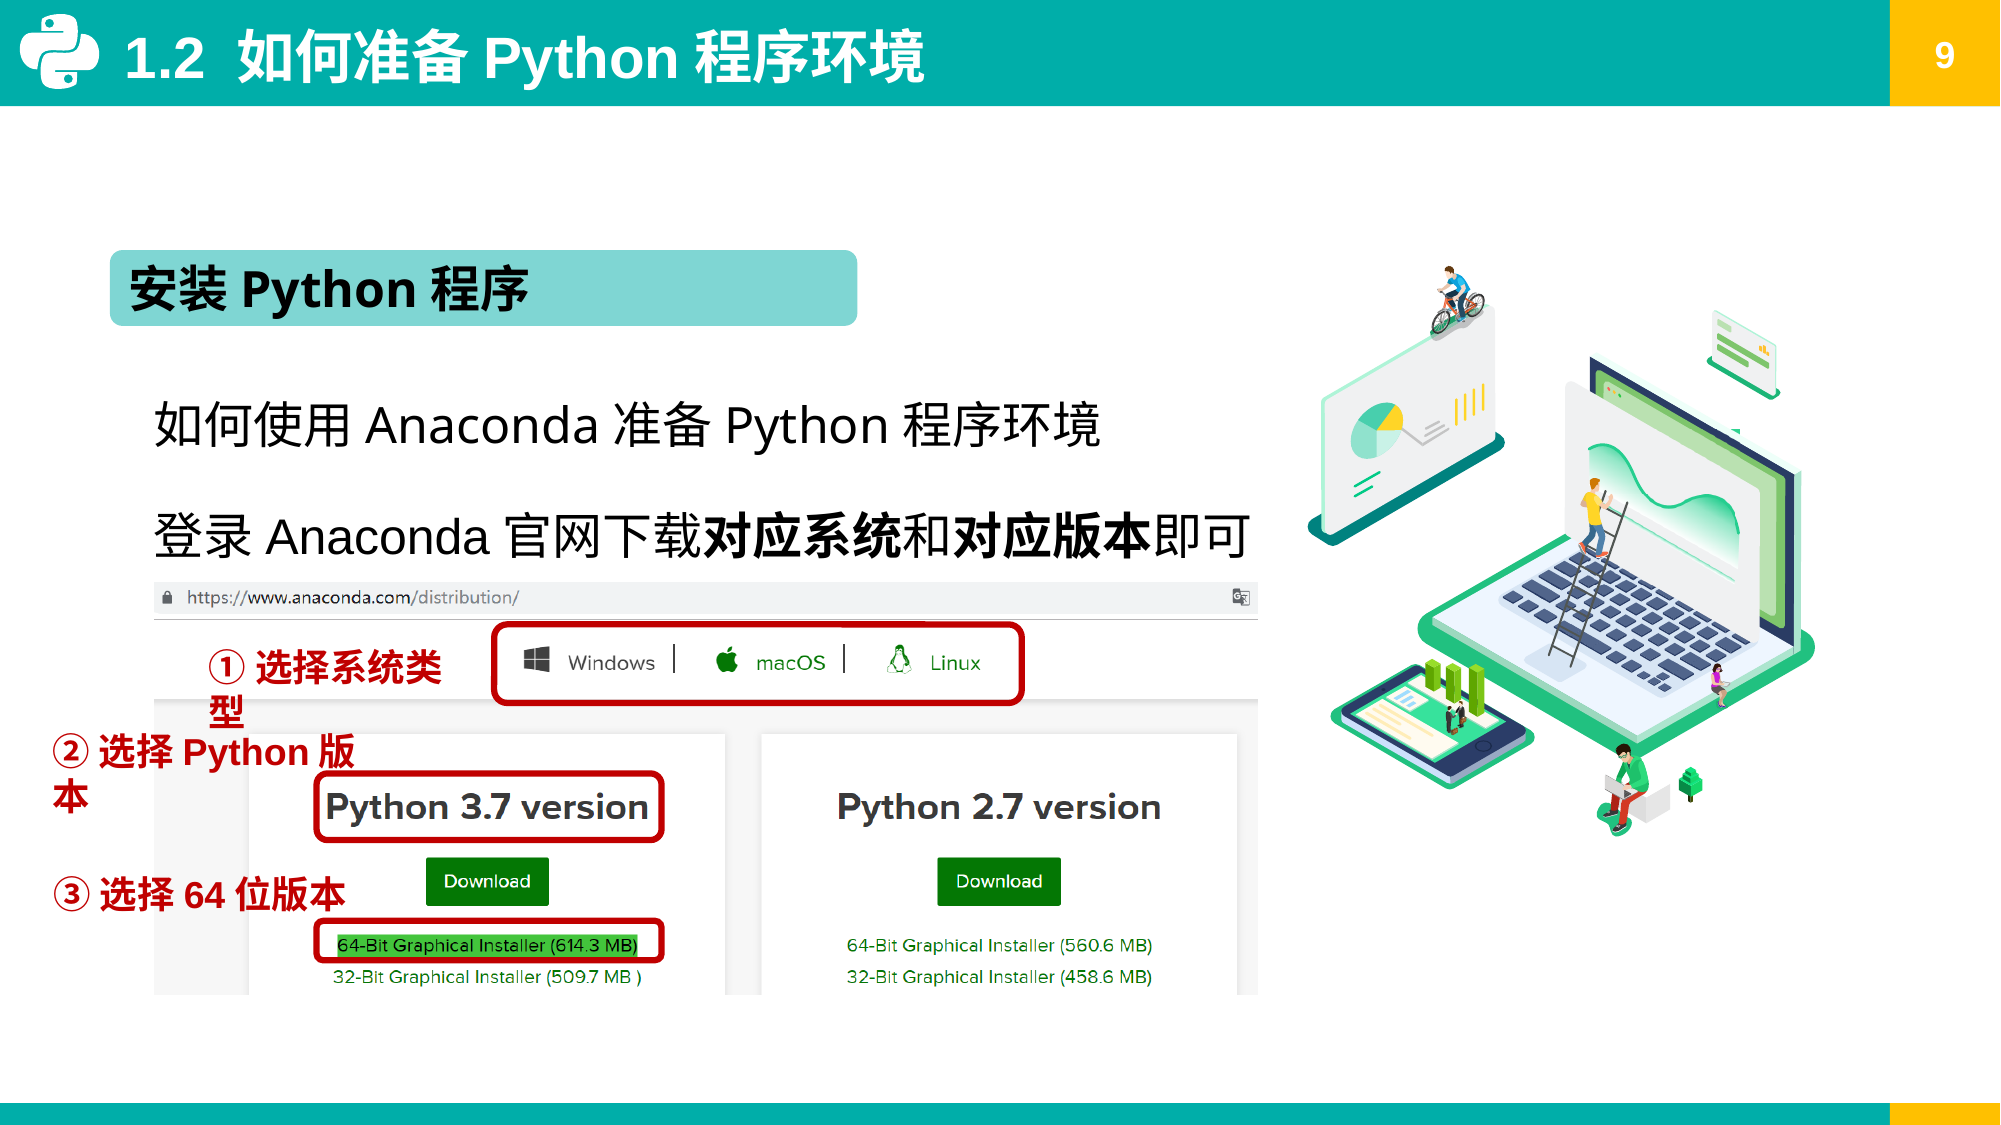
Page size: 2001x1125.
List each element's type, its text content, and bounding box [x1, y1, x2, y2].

text_box ③选择64位版本 [38, 863, 154, 923]
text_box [1306, 265, 1818, 840]
text_box 1.2 如何准备Python程序环境 [109, 12, 1263, 98]
text_box 如何使用Anaconda准备Python程序环境 [138, 355, 1258, 461]
text_box 登录Anaconda官网下载对应系统和对应版本即可 [138, 466, 1306, 572]
text_box ②选择Python版本 [37, 720, 154, 825]
picture [154, 582, 1258, 995]
text_box 安装Python程序 [109, 250, 858, 326]
